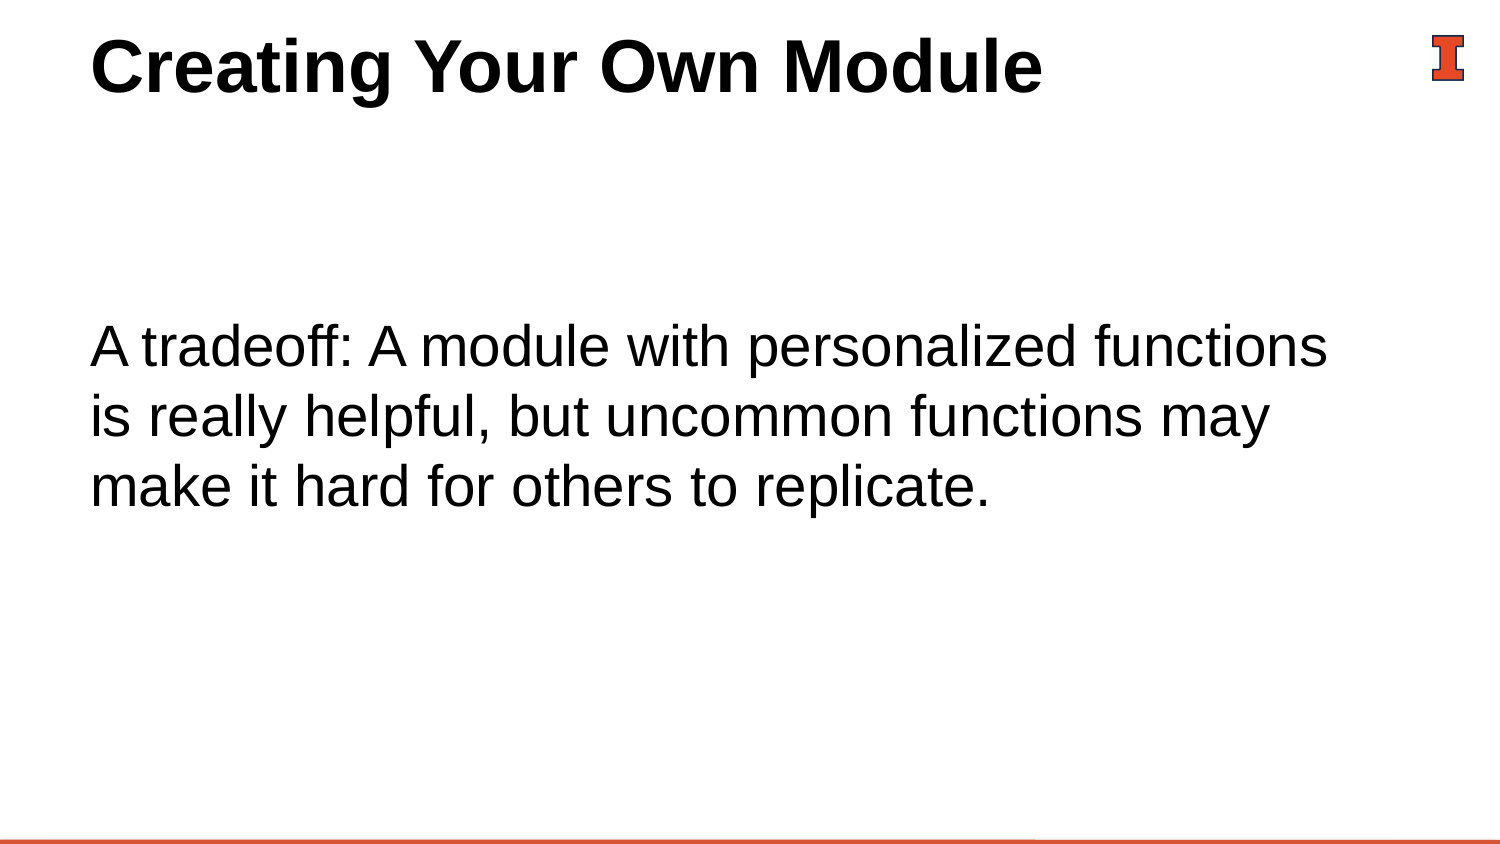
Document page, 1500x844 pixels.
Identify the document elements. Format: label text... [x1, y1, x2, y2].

list A tradeoff: A module with personalized functions is really helpful, but uncommon functions may make it hard for others to replicate. [75, 128, 1404, 796]
title Creating Your Own Module [75, 10, 1404, 128]
picture [1432, 35, 1464, 81]
